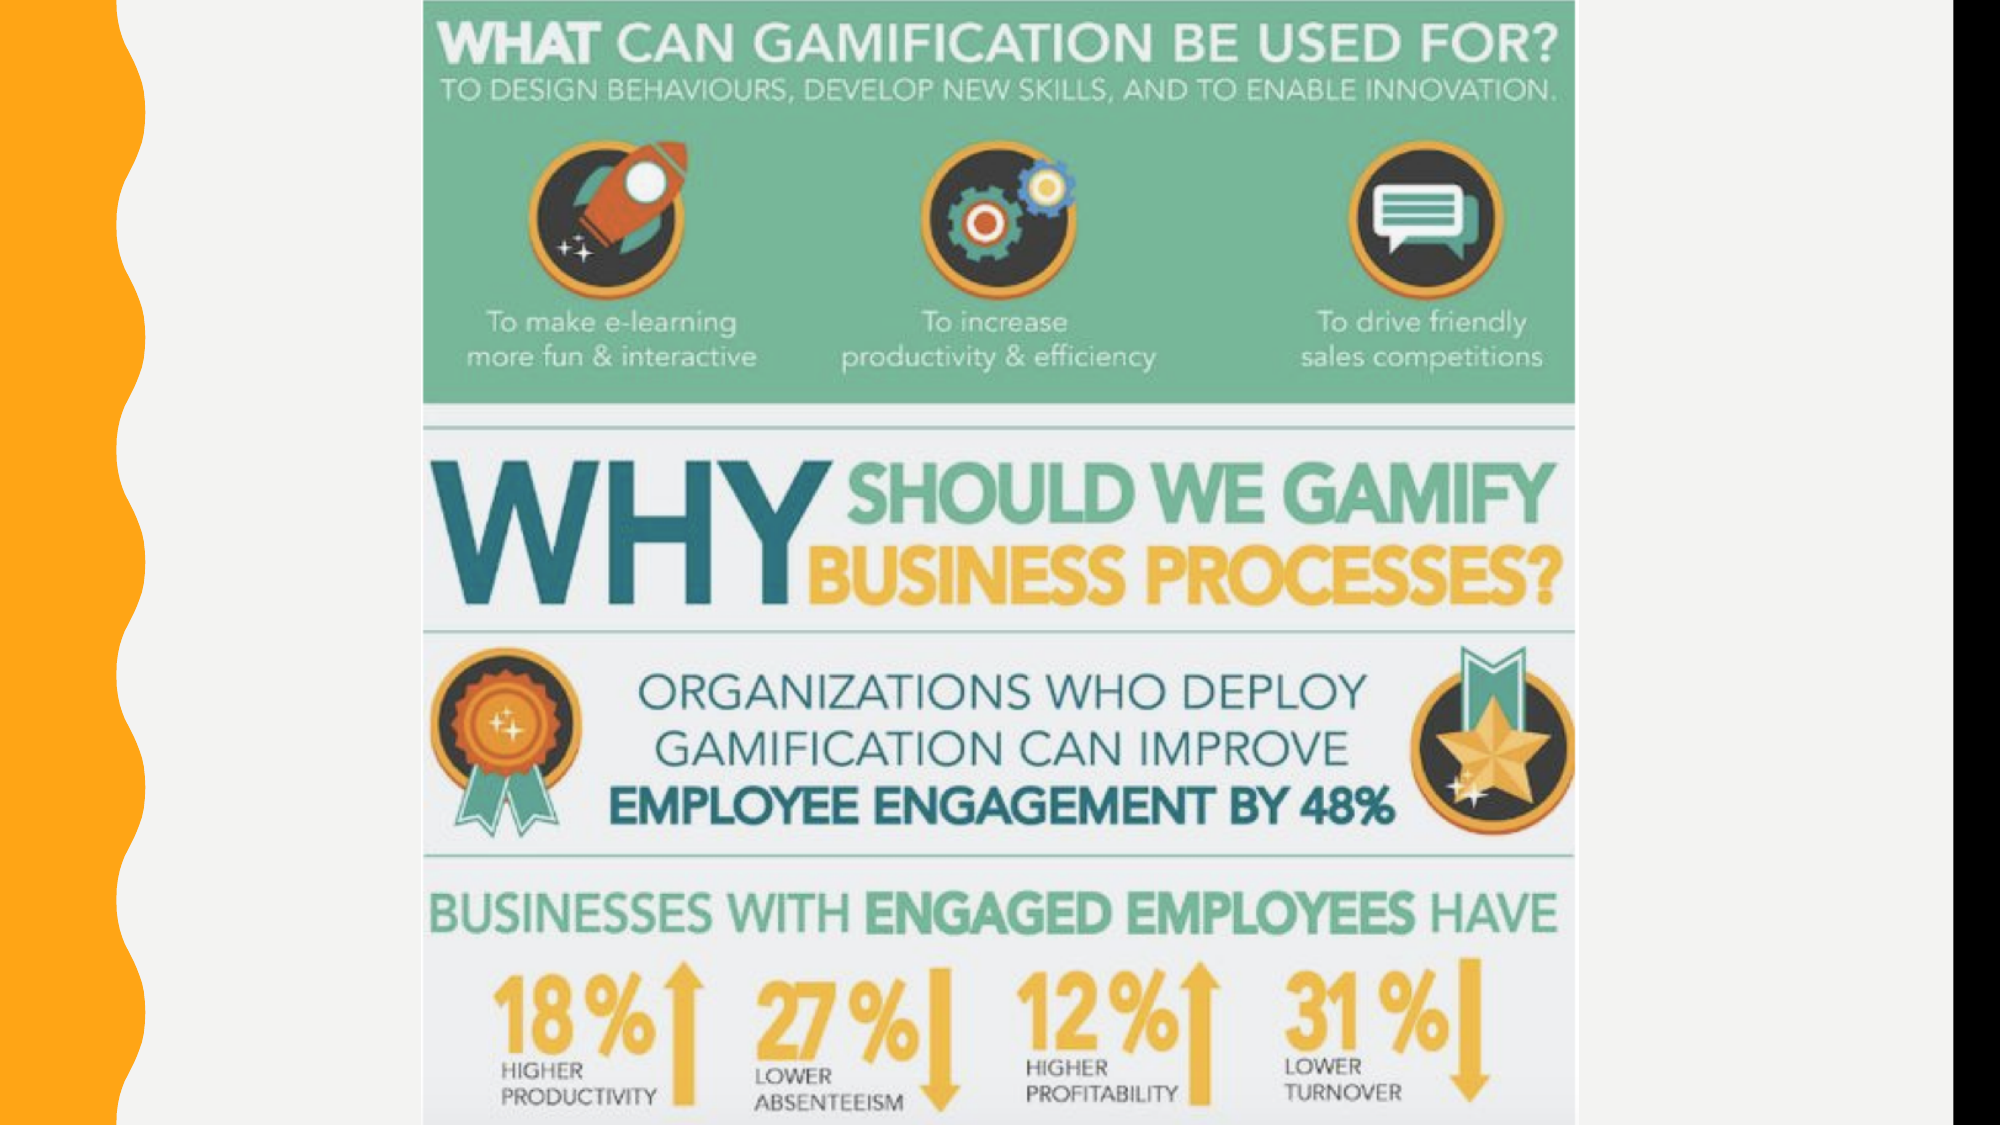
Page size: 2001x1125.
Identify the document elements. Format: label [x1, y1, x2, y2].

picture [421, 0, 1579, 1125]
